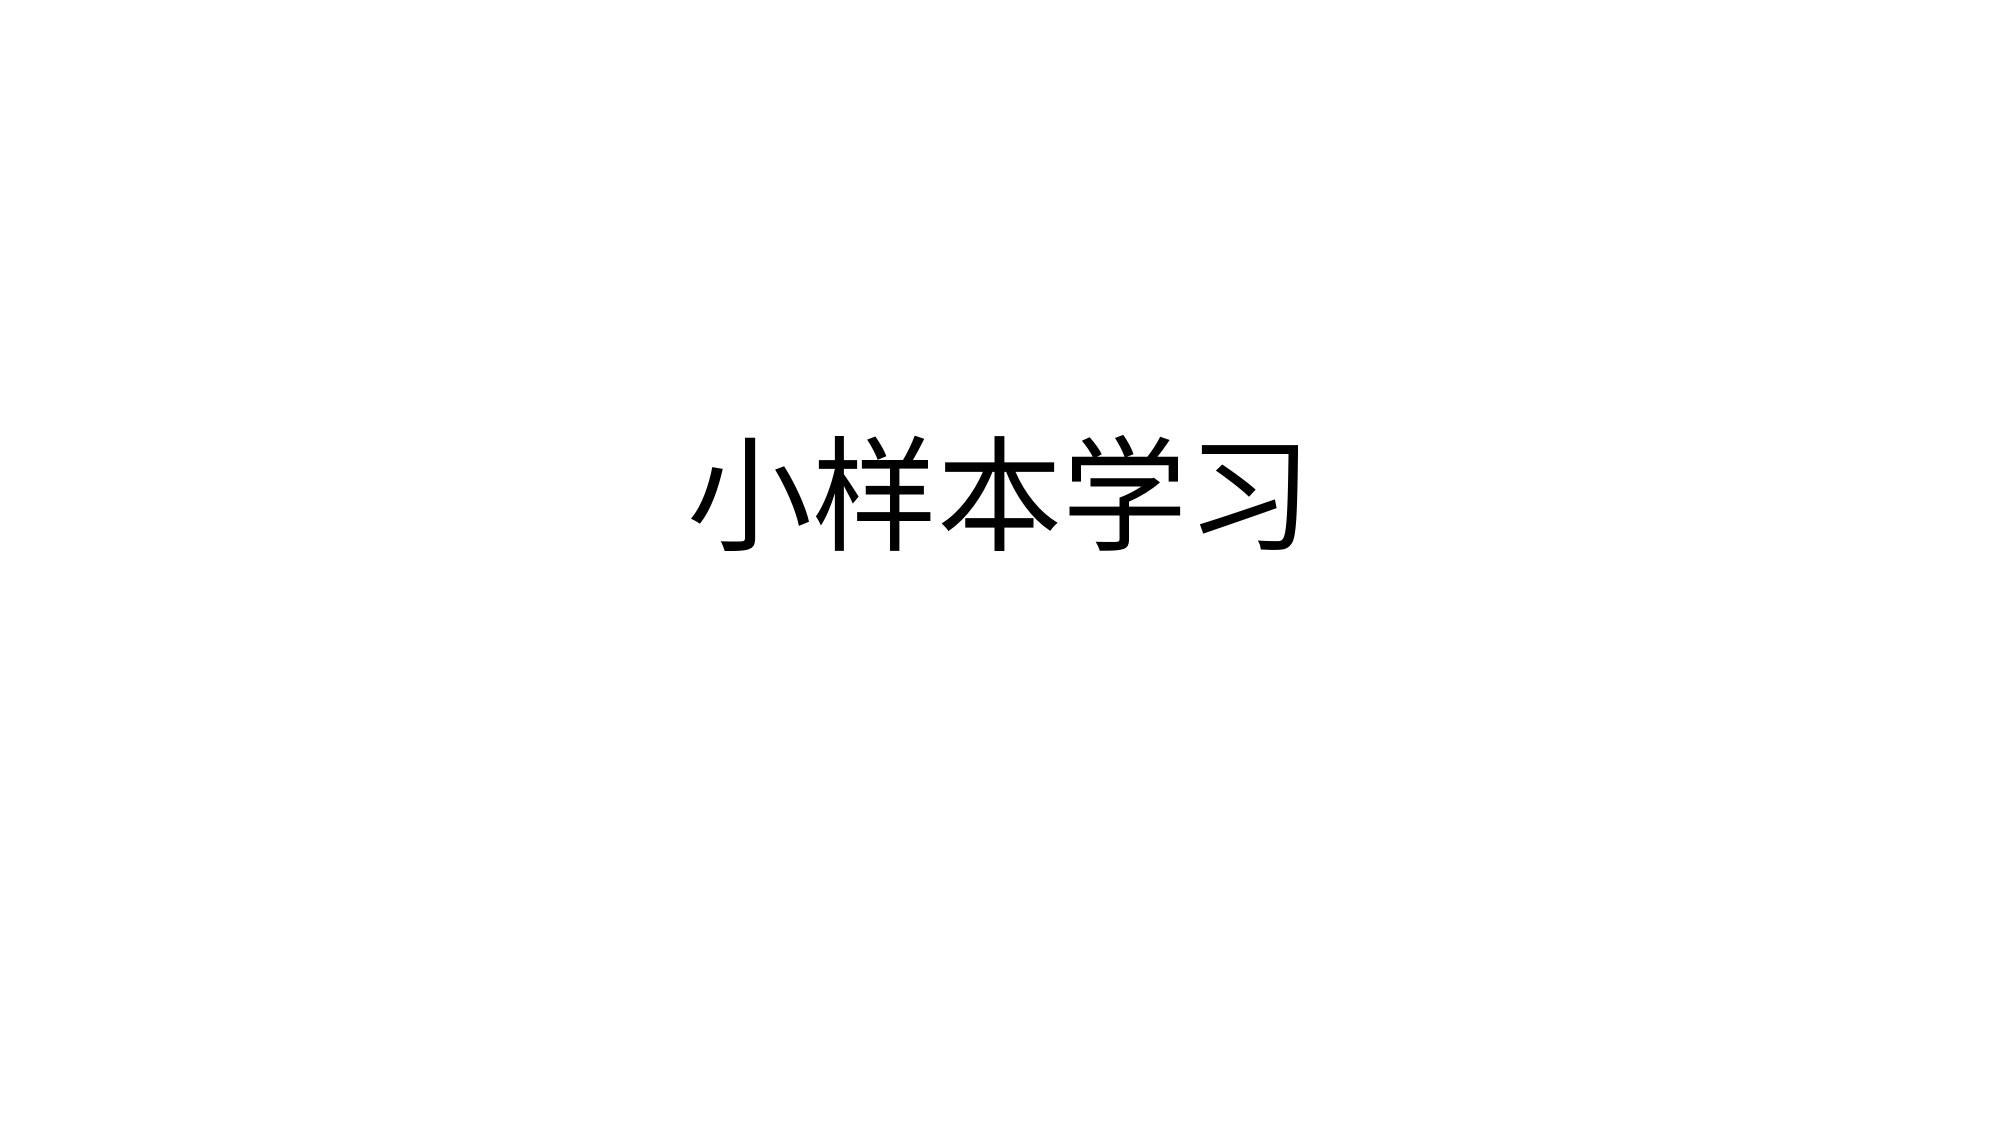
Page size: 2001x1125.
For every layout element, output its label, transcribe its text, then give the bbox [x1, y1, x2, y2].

title 小样本学习 [249, 184, 1750, 576]
